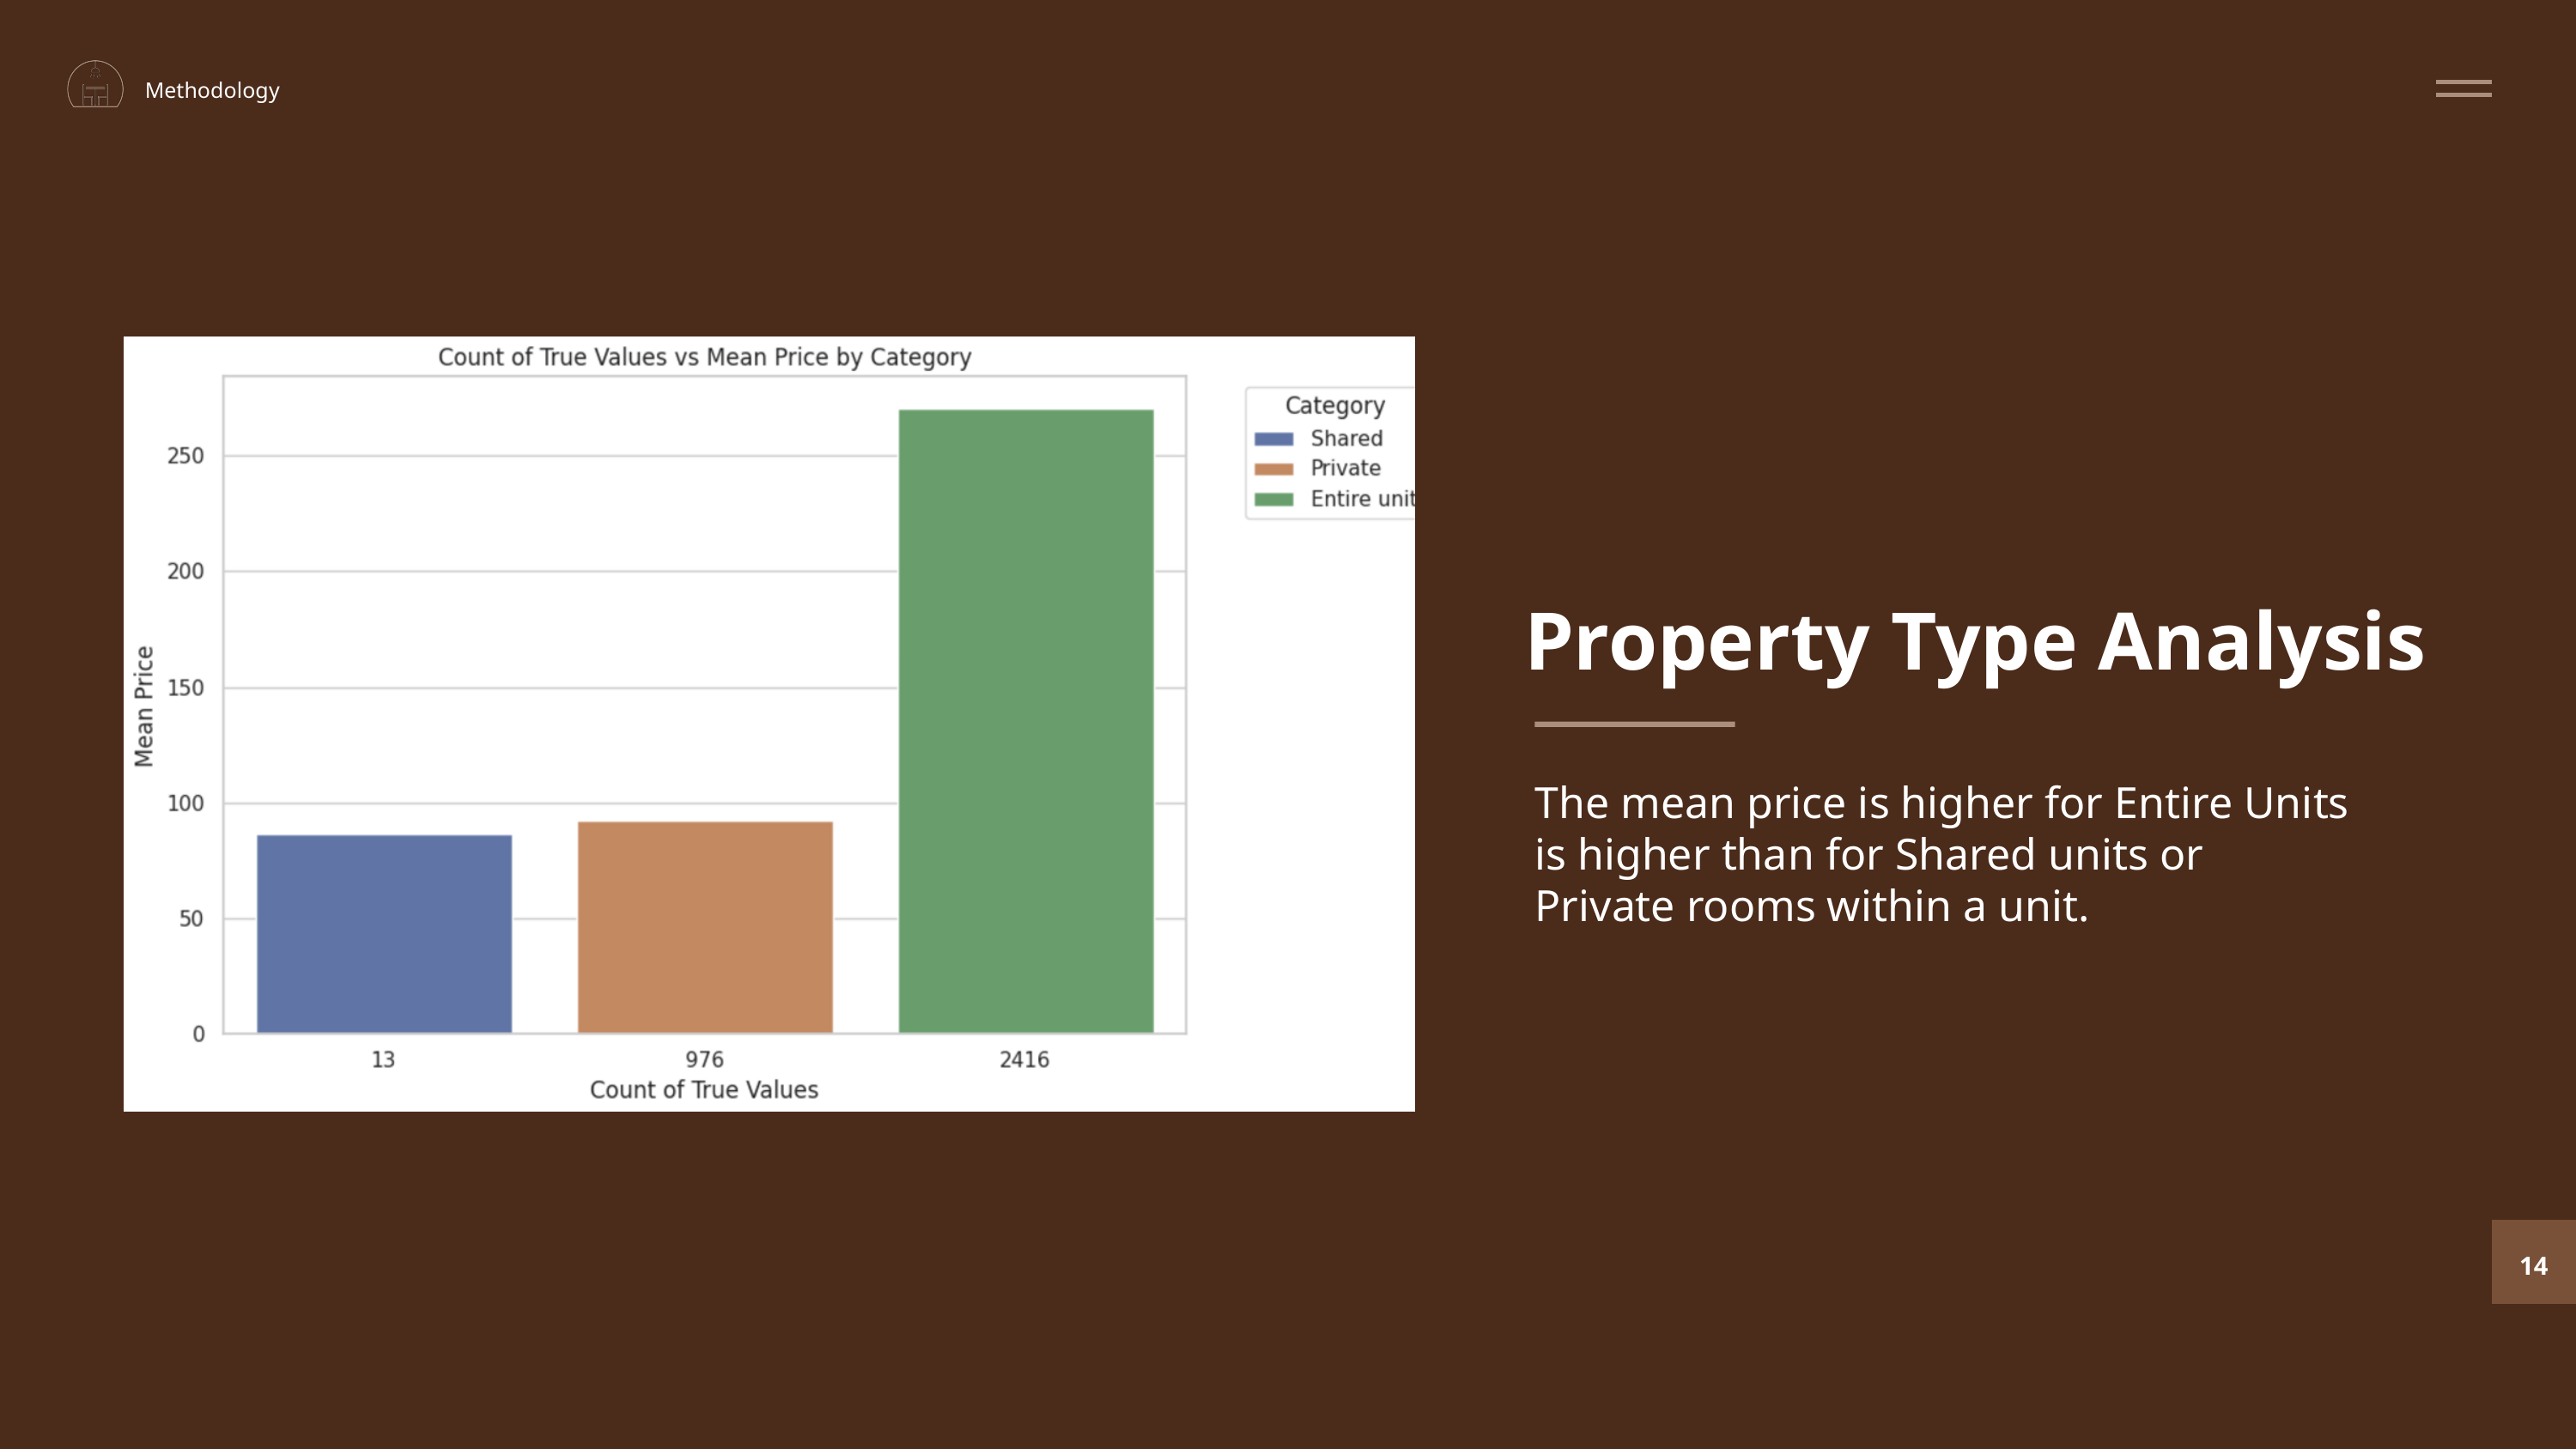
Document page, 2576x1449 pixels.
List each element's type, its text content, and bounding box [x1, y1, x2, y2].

text_box [67, 60, 125, 107]
text_box Property Type Analysis [1524, 585, 2576, 686]
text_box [2435, 92, 2493, 97]
picture [123, 336, 1416, 1113]
text_box The mean price is higher for Entire Units is higher than for Shared units or Private rooms within a unit. [1534, 775, 2353, 969]
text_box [2435, 79, 2493, 84]
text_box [2491, 1219, 2576, 1304]
text_box Methodology [144, 72, 543, 103]
